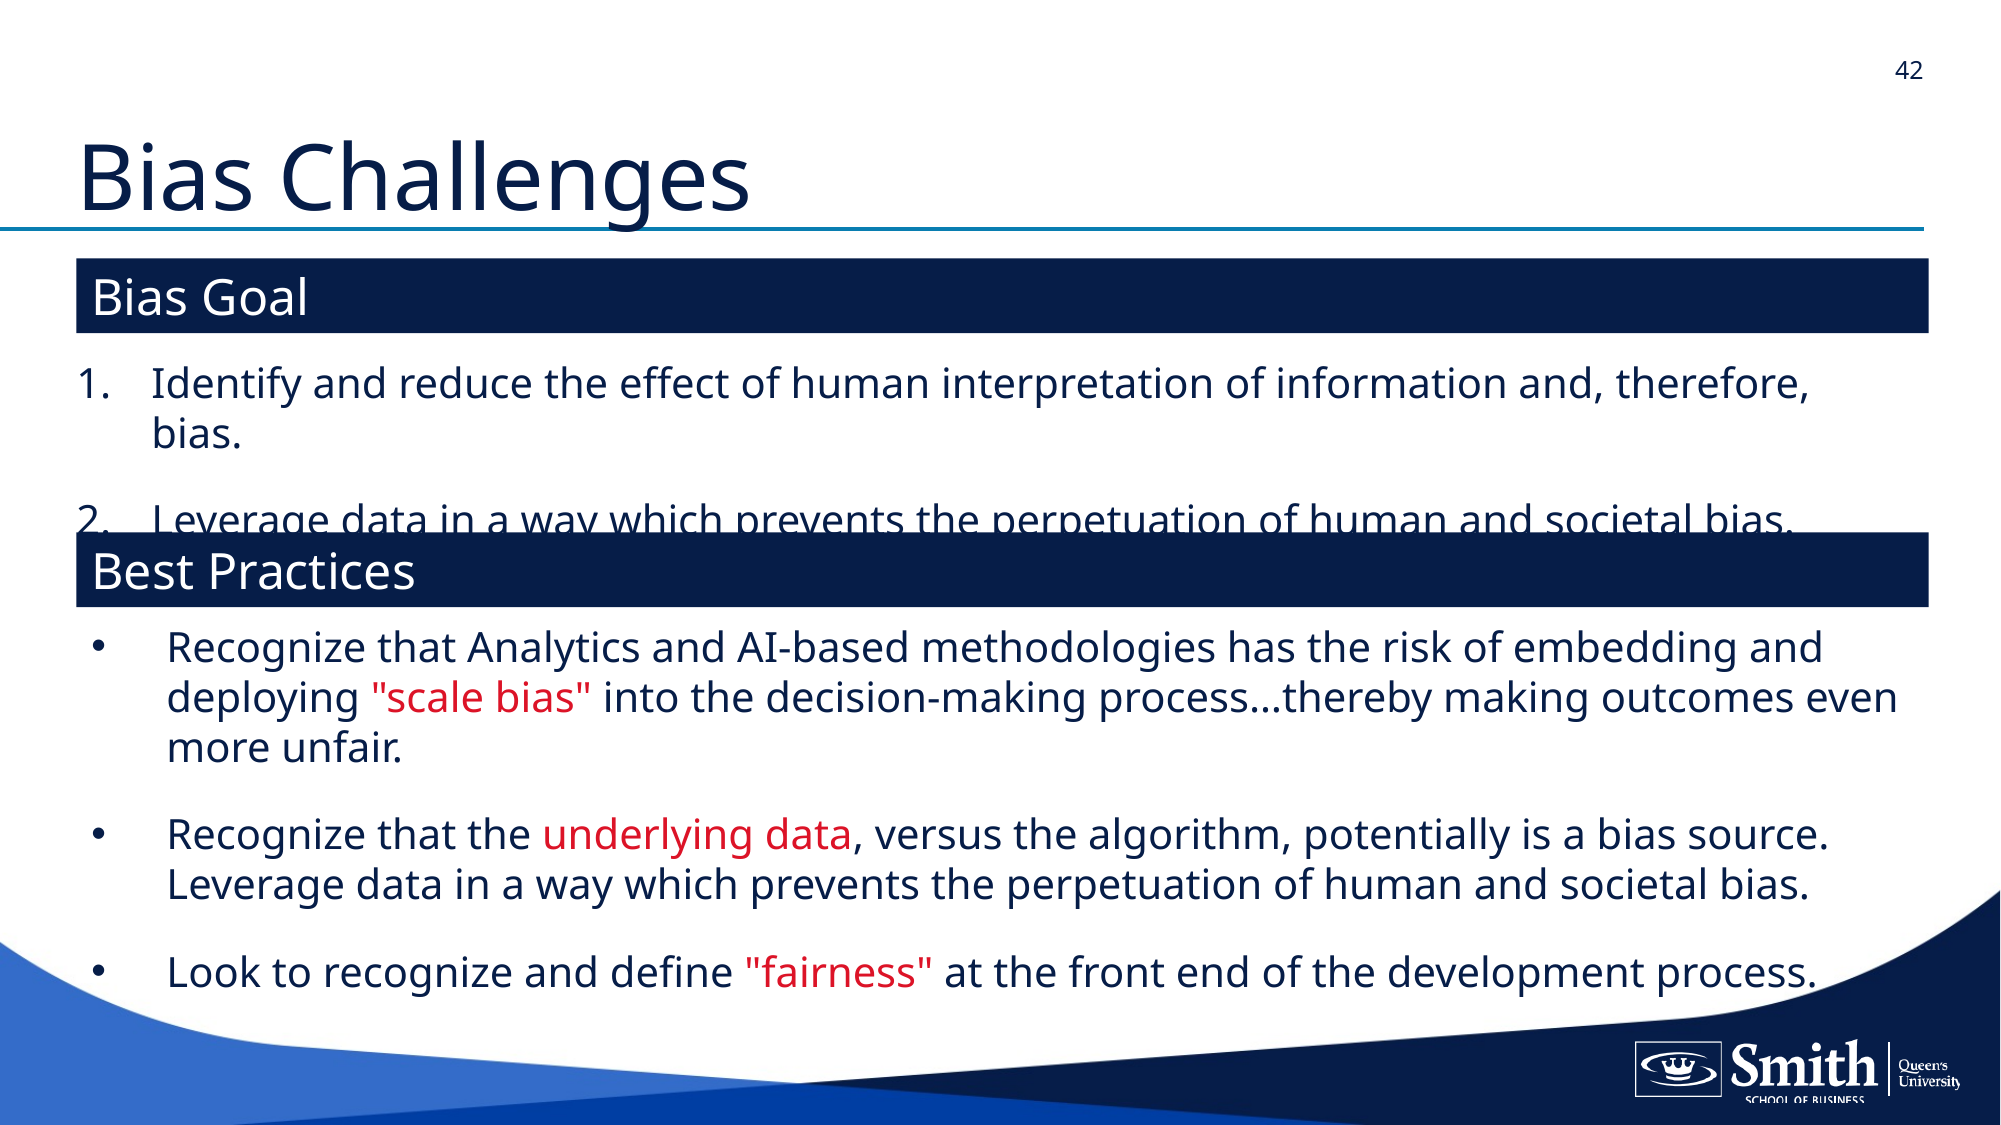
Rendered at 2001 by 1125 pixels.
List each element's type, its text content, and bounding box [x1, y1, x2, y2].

text_box Best Practices [76, 532, 1929, 608]
text_box Bias Goal [76, 258, 1929, 334]
title Bias Challenges [76, 88, 1717, 231]
list Identify and reduce the effect of human interpretation of information and, therefore, bias. Leverage data in a way which prevents the perpetuation of human and societal bias. [76, 356, 1895, 532]
text_box Recognize that Analytics and AI-based methodologies has the risk of embedding and deploying "scale bias" into the decision-making process…thereby making outcomes even more unfair. Recognize that the underlying data, versus the algorithm, potentially is a bias source. Leverage data in a way which prevents the perpetuation of human and societal bias. Look to recognize and define "fairness" at the front end of the development process. [76, 612, 1929, 1028]
list Identify and reduce the effect of human interpretation of information and, therefore, bias. Leverage data in a way which prevents the perpetuation of human and societal bias. [76, 608, 1895, 612]
picture [0, 0, 2001, 1125]
